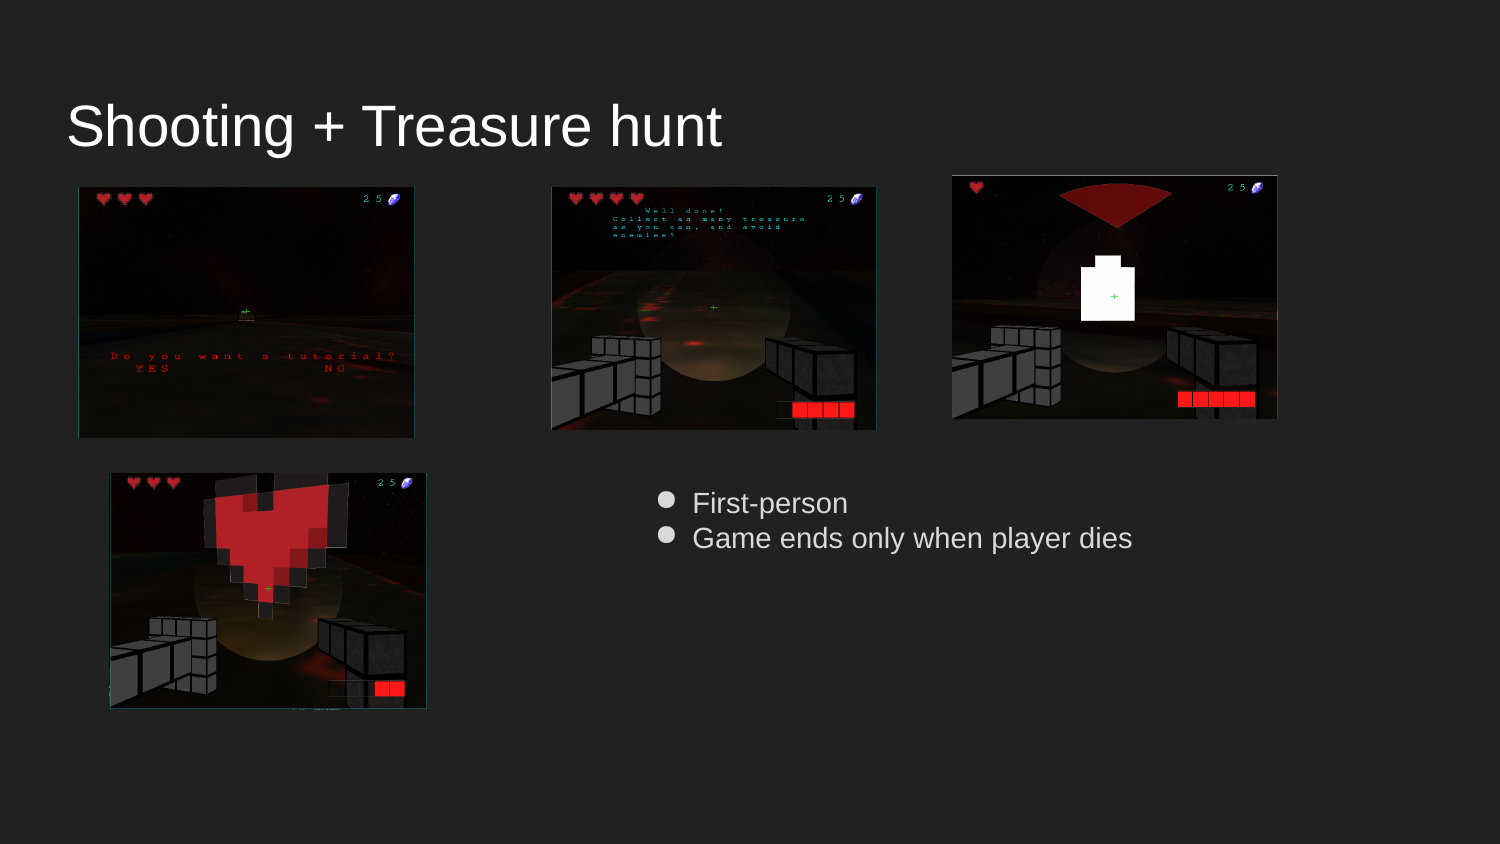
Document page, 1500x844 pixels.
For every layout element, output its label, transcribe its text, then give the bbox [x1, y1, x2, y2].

title Shooting + Treasure hunt [51, 72, 1449, 167]
picture [109, 473, 427, 710]
picture [78, 186, 415, 438]
picture [550, 186, 877, 430]
text_box First-person Game ends only when player dies [602, 469, 1180, 716]
picture [951, 174, 1278, 419]
